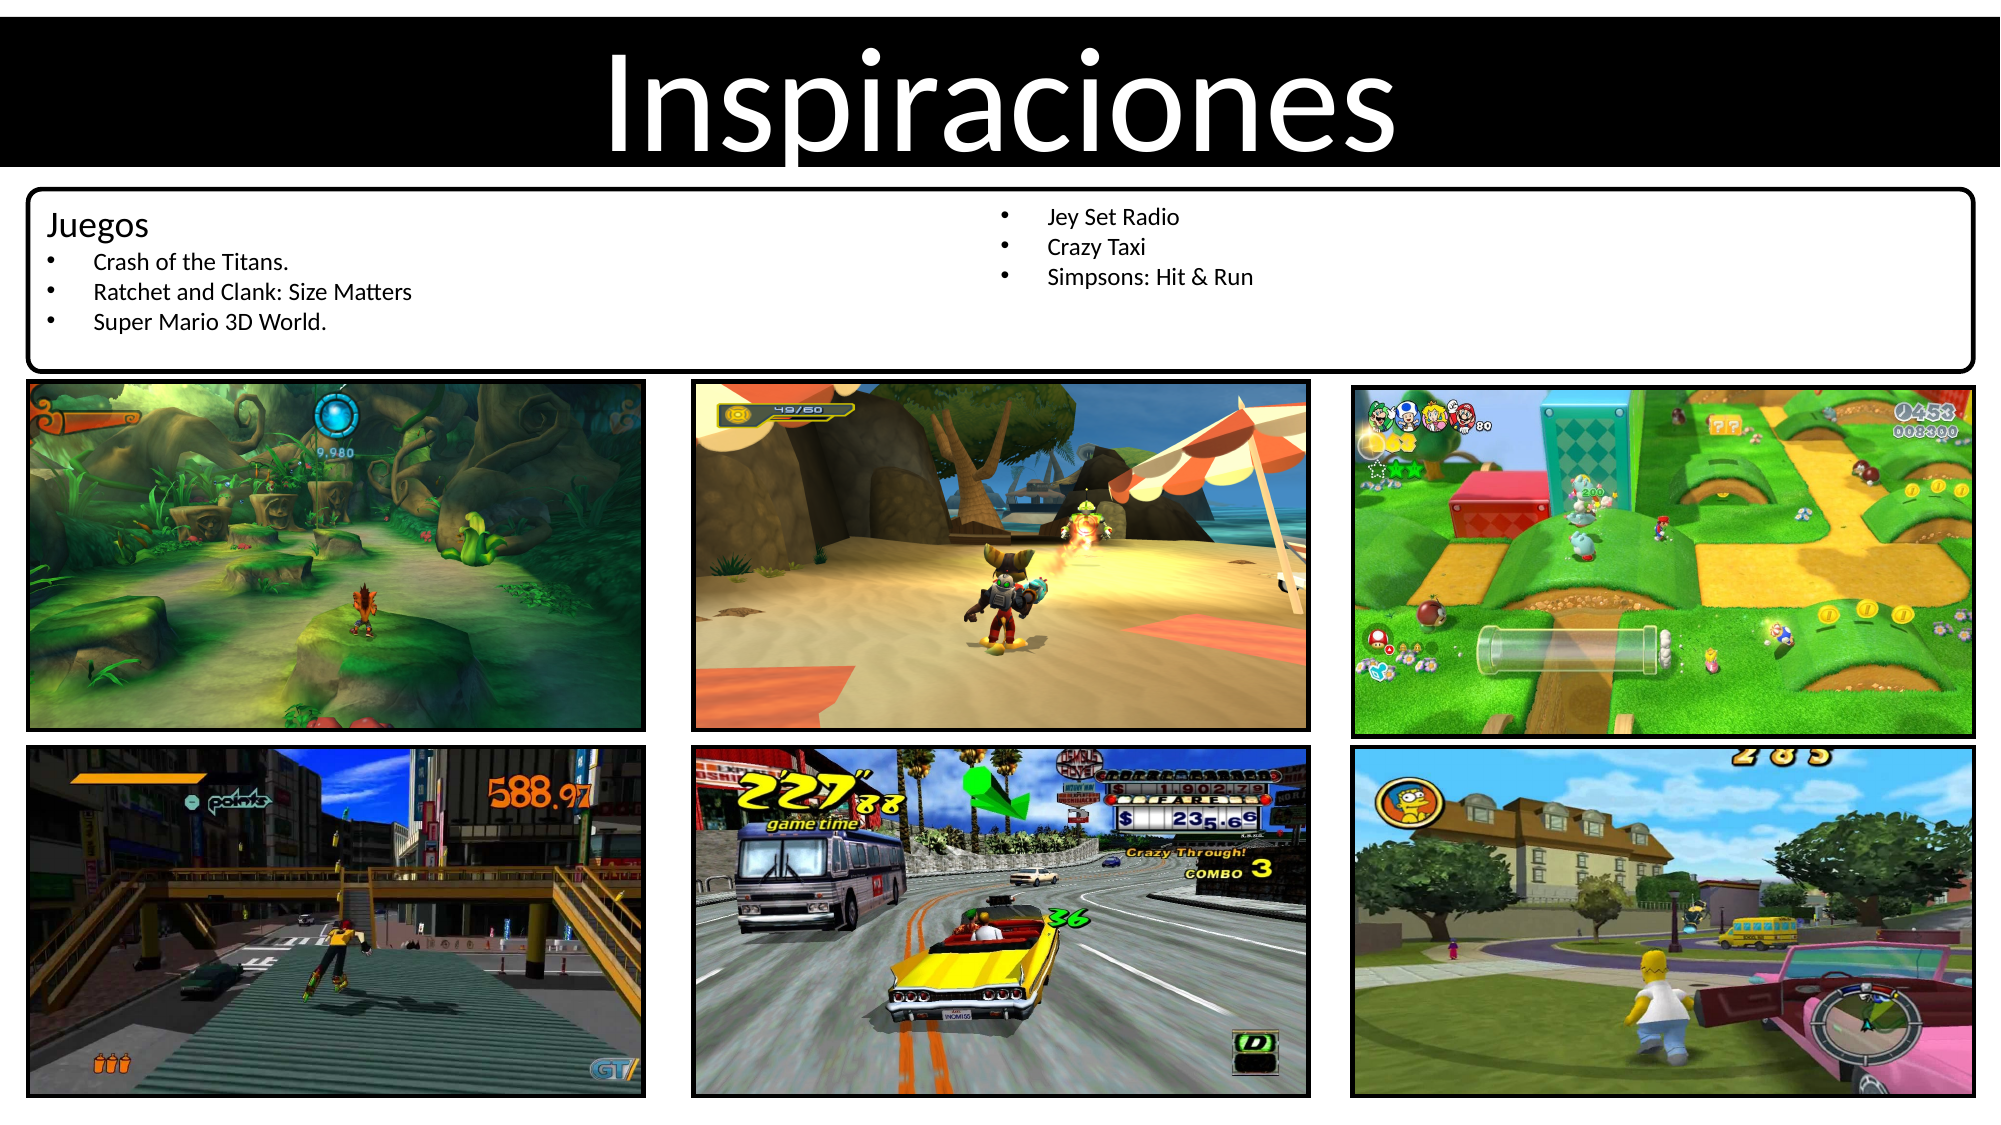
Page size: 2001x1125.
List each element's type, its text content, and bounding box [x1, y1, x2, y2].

picture [25, 747, 644, 1096]
picture [693, 749, 1310, 1096]
text_box [1351, 746, 1975, 1097]
text_box [692, 746, 1310, 1097]
text_box Juegos Crash of the Titans. Ratchet and Clank: Size Matters Super Mario 3D World. Jey Set Radio Crazy Taxi Simpsons: Hit & Run [27, 188, 1975, 373]
picture [1352, 387, 1973, 737]
picture [693, 381, 1309, 731]
picture [1353, 749, 1974, 1098]
picture [28, 381, 644, 731]
text_box Inspiraciones [0, 16, 2000, 168]
